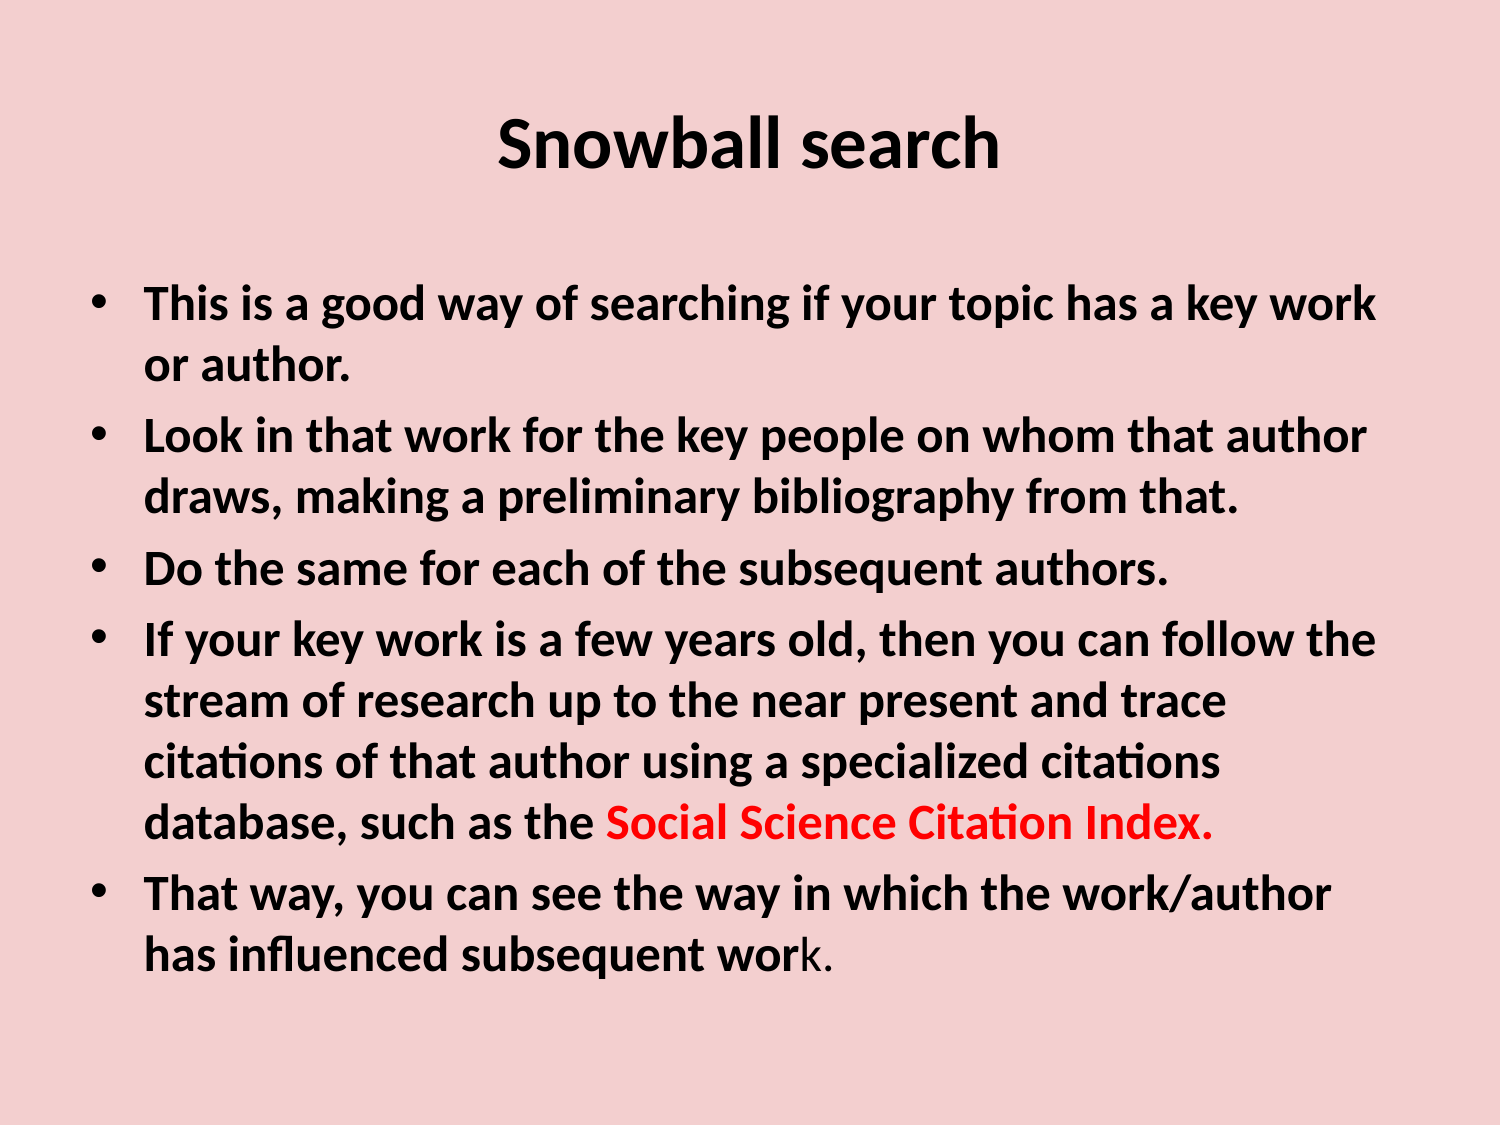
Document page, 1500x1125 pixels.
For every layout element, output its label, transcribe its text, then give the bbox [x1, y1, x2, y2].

title Snowball search [74, 44, 1426, 233]
list This is a good way of searching if your topic has a key work or author. Look in that work for the key people on whom that author draws, making a preliminary bibliography from that. Do the same for each of the subsequent authors. If your key work is a few years old, then you can follow the stream of research up to the near present and trace citations of that author using a specialized citations database, such as the Social Science Citation Index. That way, you can see the way in which the work/author has influenced subsequent work. [74, 262, 1426, 1006]
